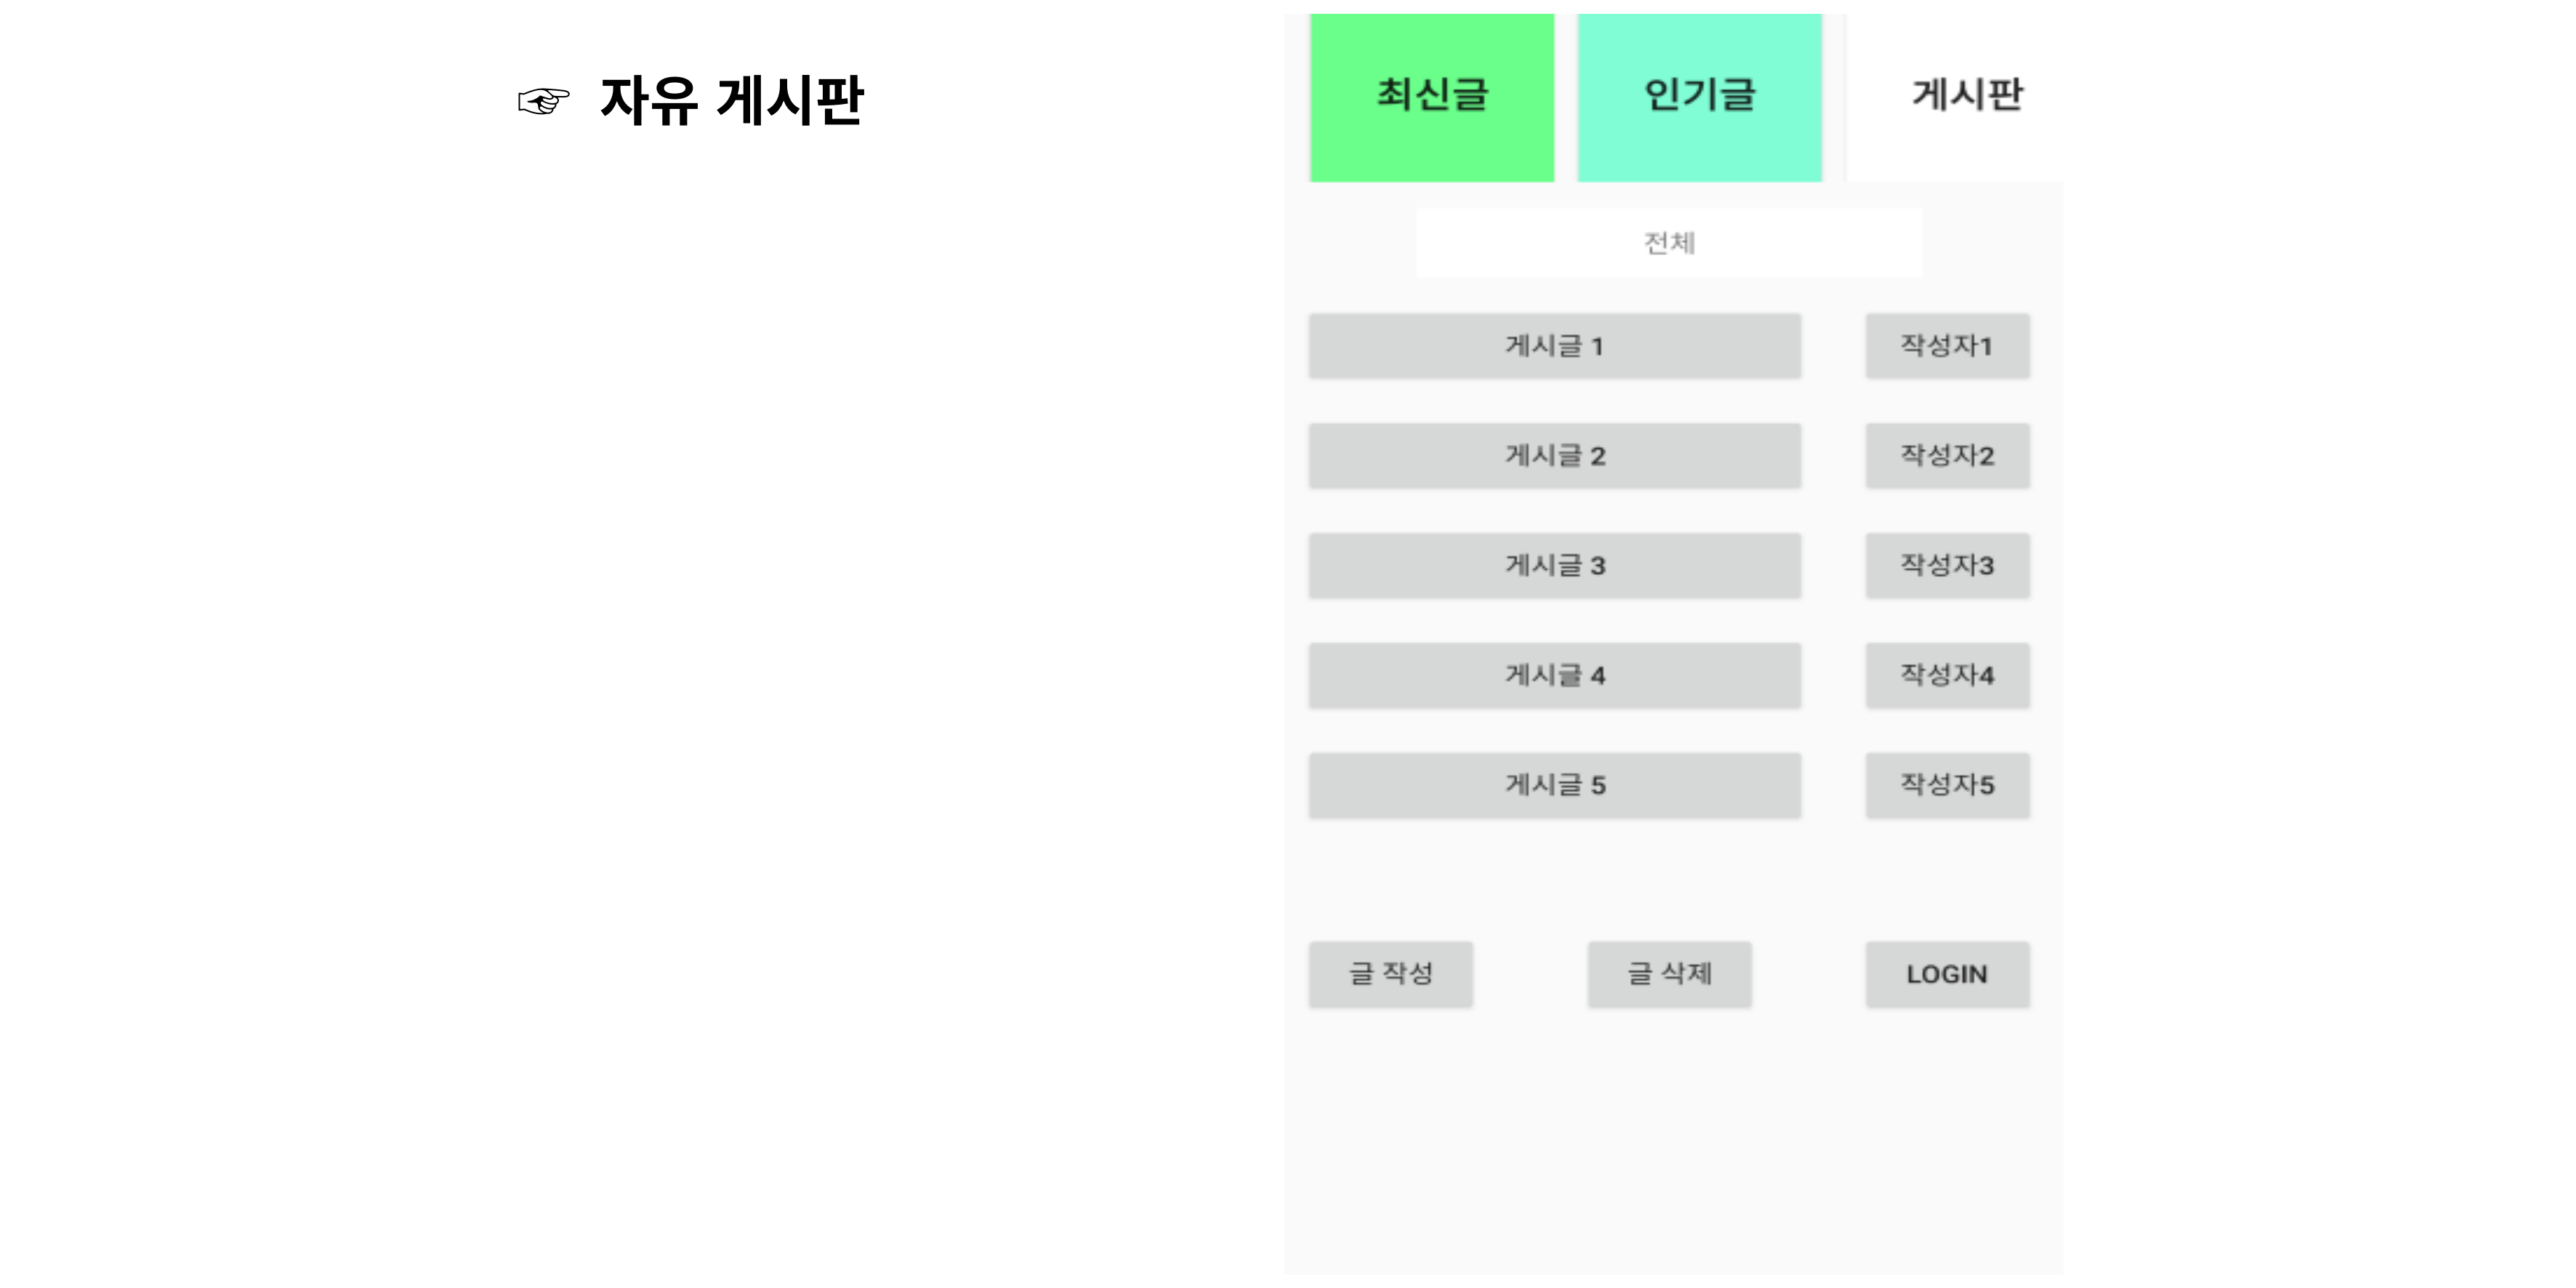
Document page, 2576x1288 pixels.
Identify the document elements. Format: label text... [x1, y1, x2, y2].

title ☞ 자유 게시판 [506, 16, 1204, 190]
picture [1284, 14, 2064, 1275]
